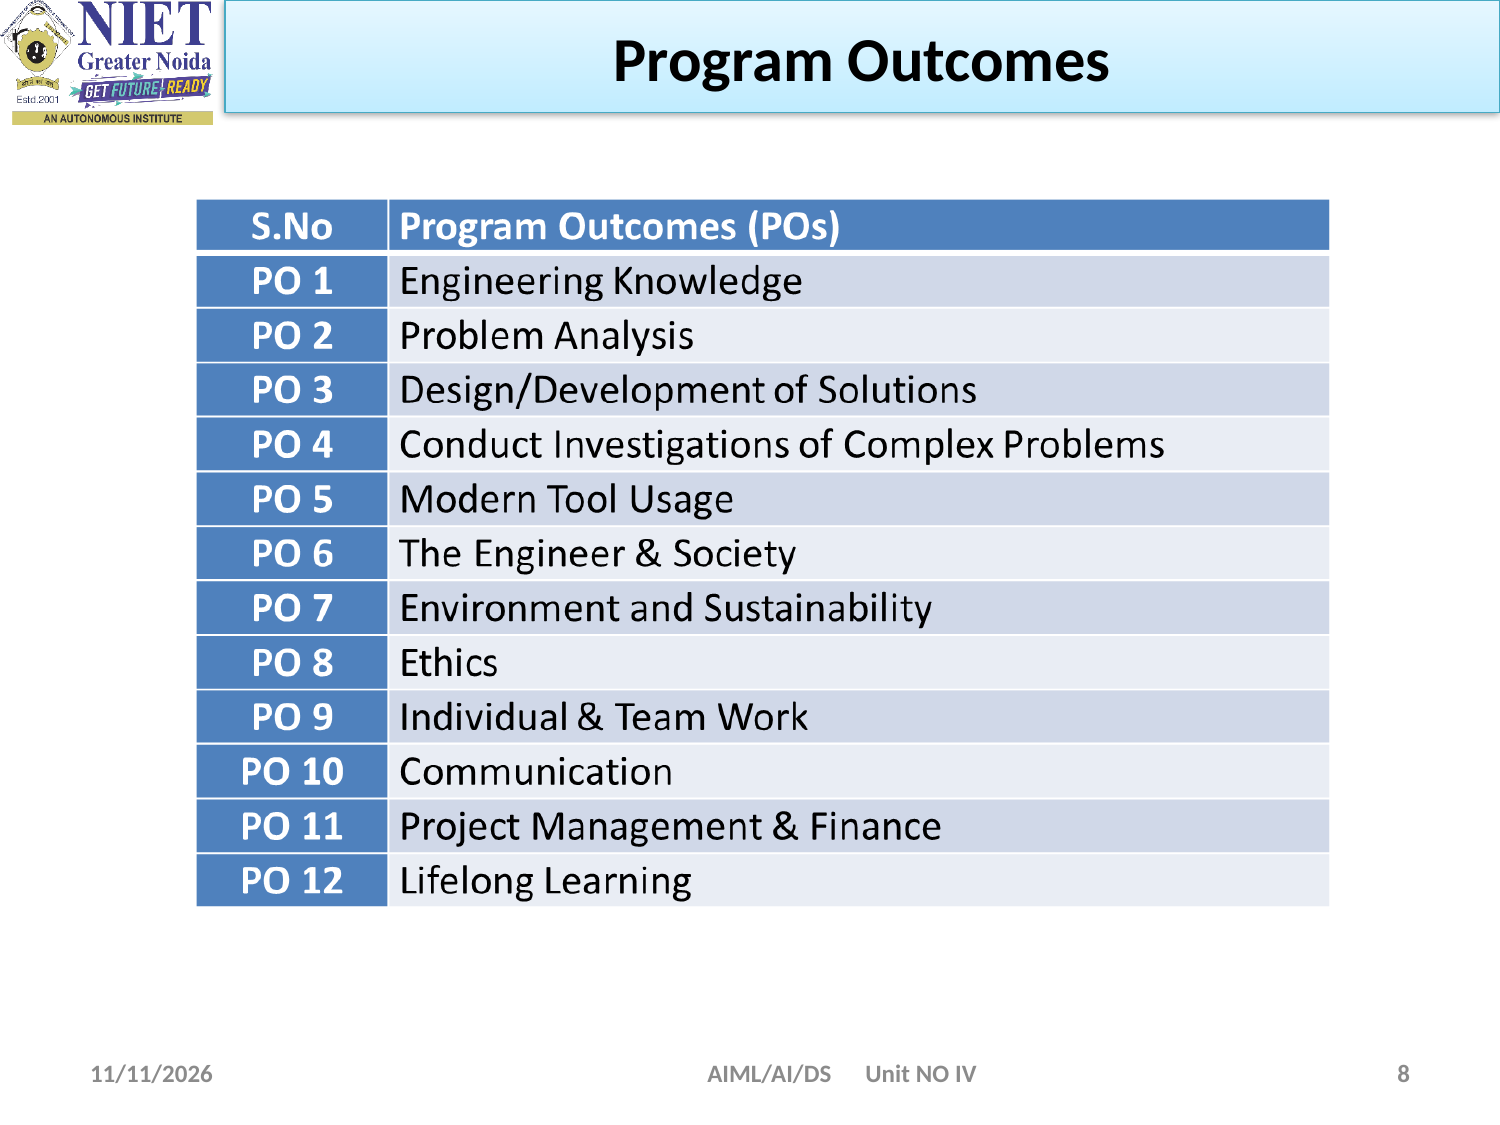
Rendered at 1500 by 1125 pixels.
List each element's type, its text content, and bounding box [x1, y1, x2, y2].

text_box Program Outcomes [224, 0, 1500, 113]
slide_number 8 [1074, 1042, 1425, 1103]
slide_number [75, 1042, 412, 1103]
picture [0, 0, 213, 125]
footer AIML/AI/DS Unit NO IV [412, 1042, 1074, 1103]
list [194, 187, 1331, 931]
